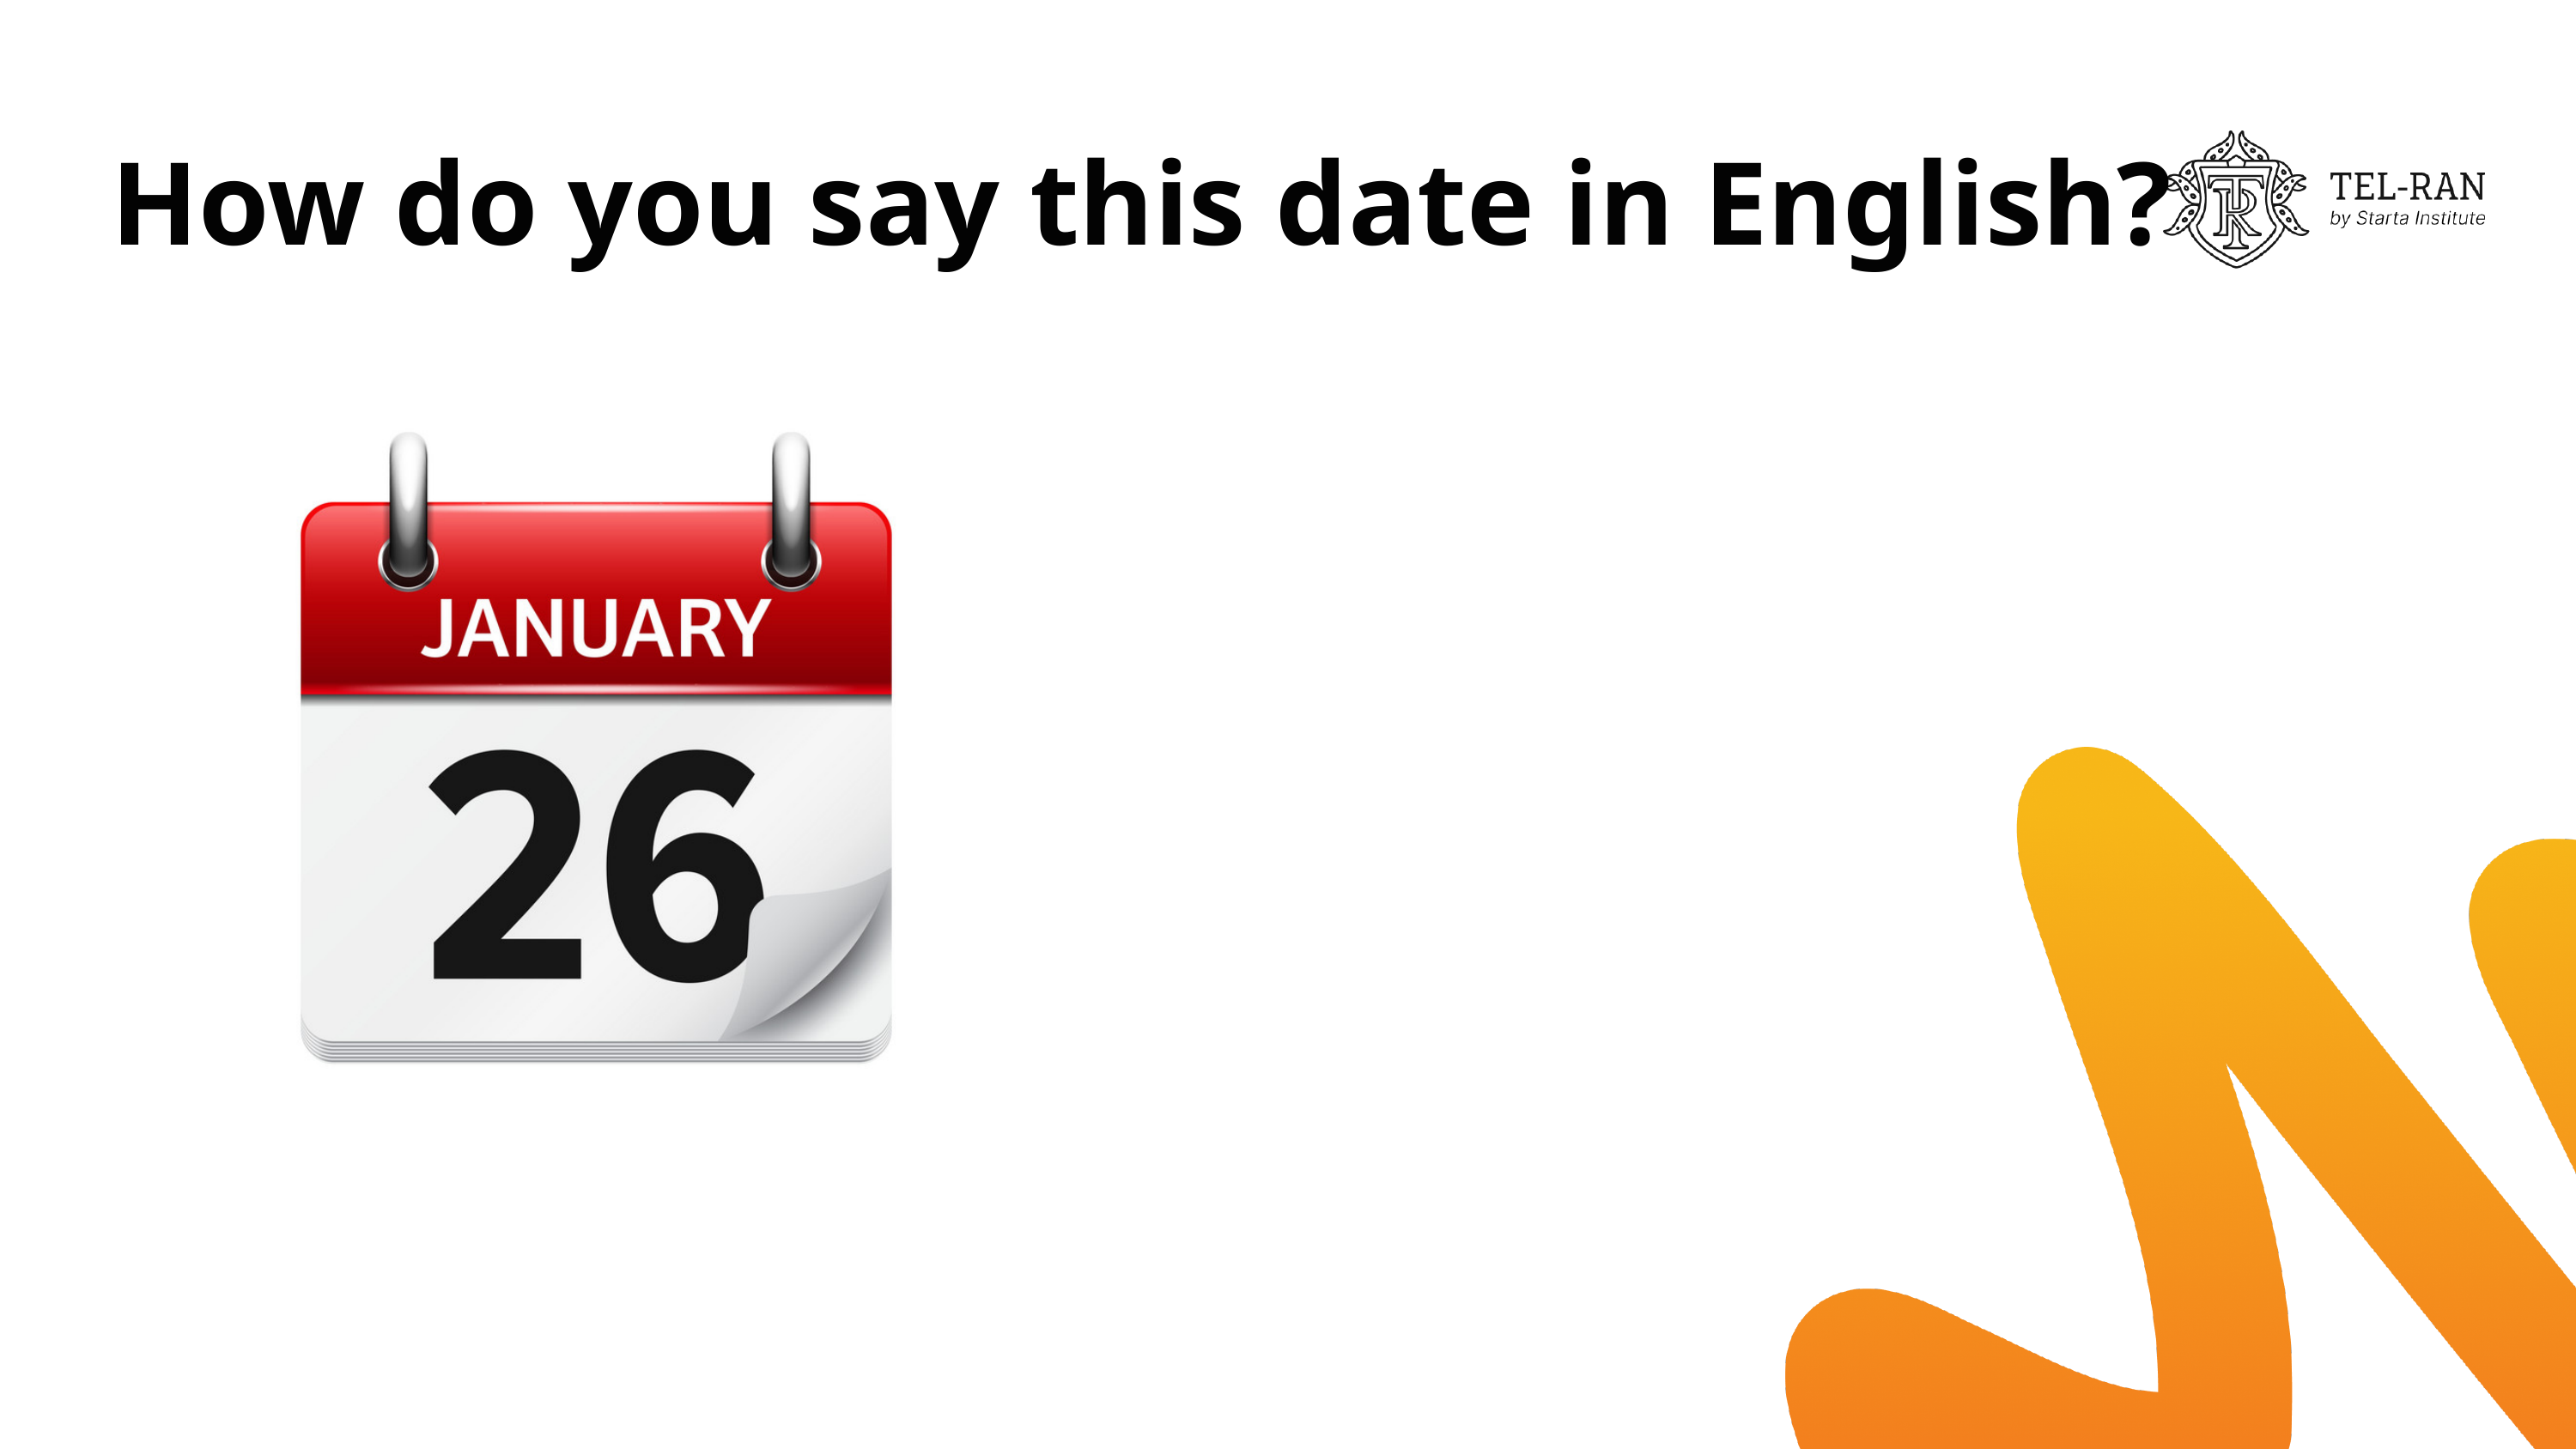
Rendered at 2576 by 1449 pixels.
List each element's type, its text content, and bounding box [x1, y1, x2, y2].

picture [2163, 130, 2485, 269]
picture [110, 282, 1083, 1210]
text_box How do you say this date in English? [111, 130, 2162, 269]
picture [1620, 746, 2576, 1449]
